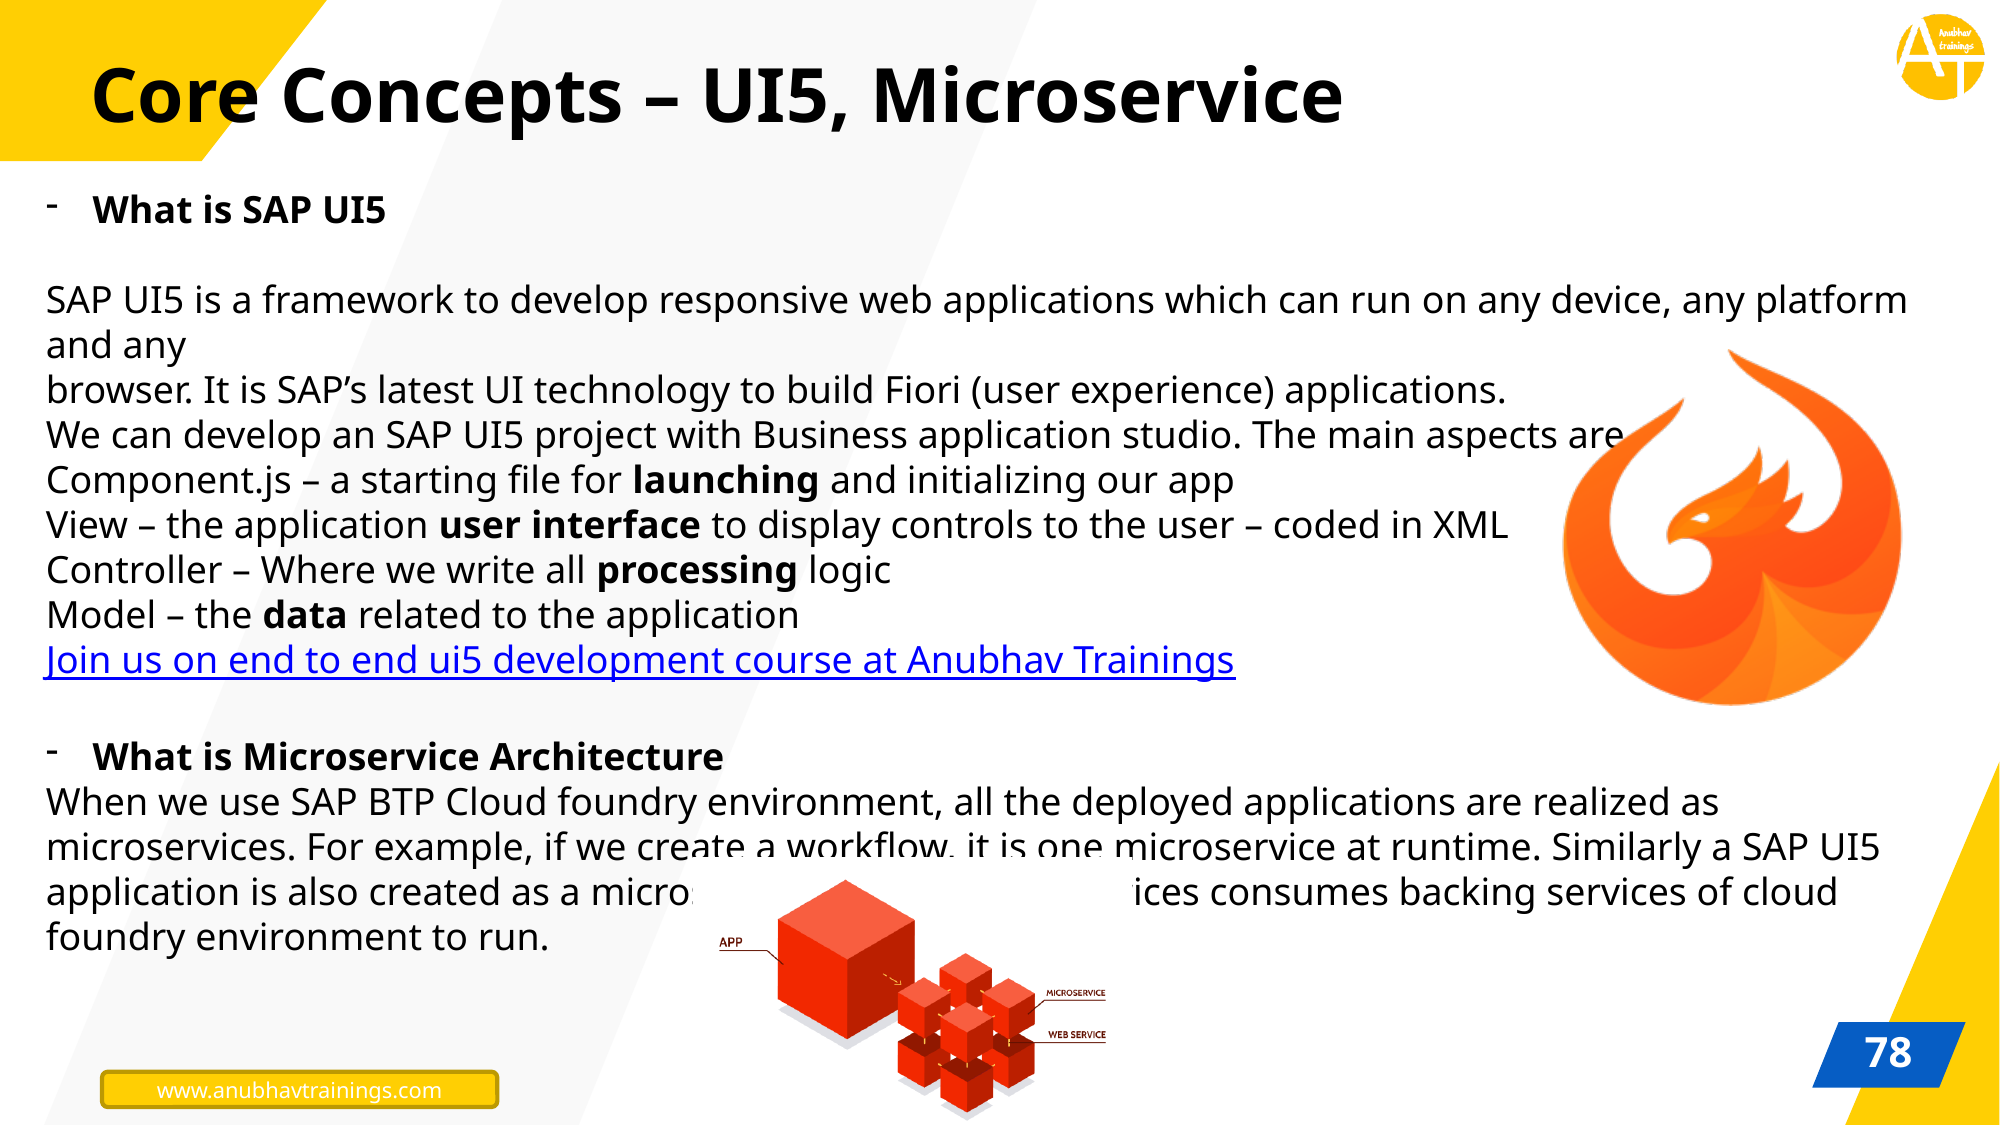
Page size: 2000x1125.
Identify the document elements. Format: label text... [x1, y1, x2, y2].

text_box What is SAP UI5 SAP UI5 is a framework to develop responsive web applications which can run on any device, any platform and any browser. It is SAP’s latest UI technology to build Fiori (user experience) applications. We can develop an SAP UI5 project with Business application studio. The main aspects are Component.js – a starting file for launching and initializing our app View – the application user interface to display controls to the user – coded in XML Controller – Where we write all processing logic Model – the data related to the application Join us on end to end ui5 development course at Anubhav Trainings What is Microservice Architecture When we use SAP BTP Cloud foundry environment, all the deployed applications are realized as microservices. For example, if we create a workflow, it is one microservice at runtime. Similarly a SAP UI5 application is also created as a microservice. These micro-services consumes backing services of cloud foundry environment to run. [31, 179, 1969, 965]
title Core Concepts – UI5, Microservice [90, 31, 1792, 148]
text_box [0, 0, 329, 164]
text_box www.anubhavtrainings.com [99, 1069, 500, 1110]
picture [1888, 8, 1989, 108]
picture [692, 857, 1133, 1125]
slide_number 78 [1847, 1024, 1931, 1086]
picture [1554, 349, 1911, 706]
